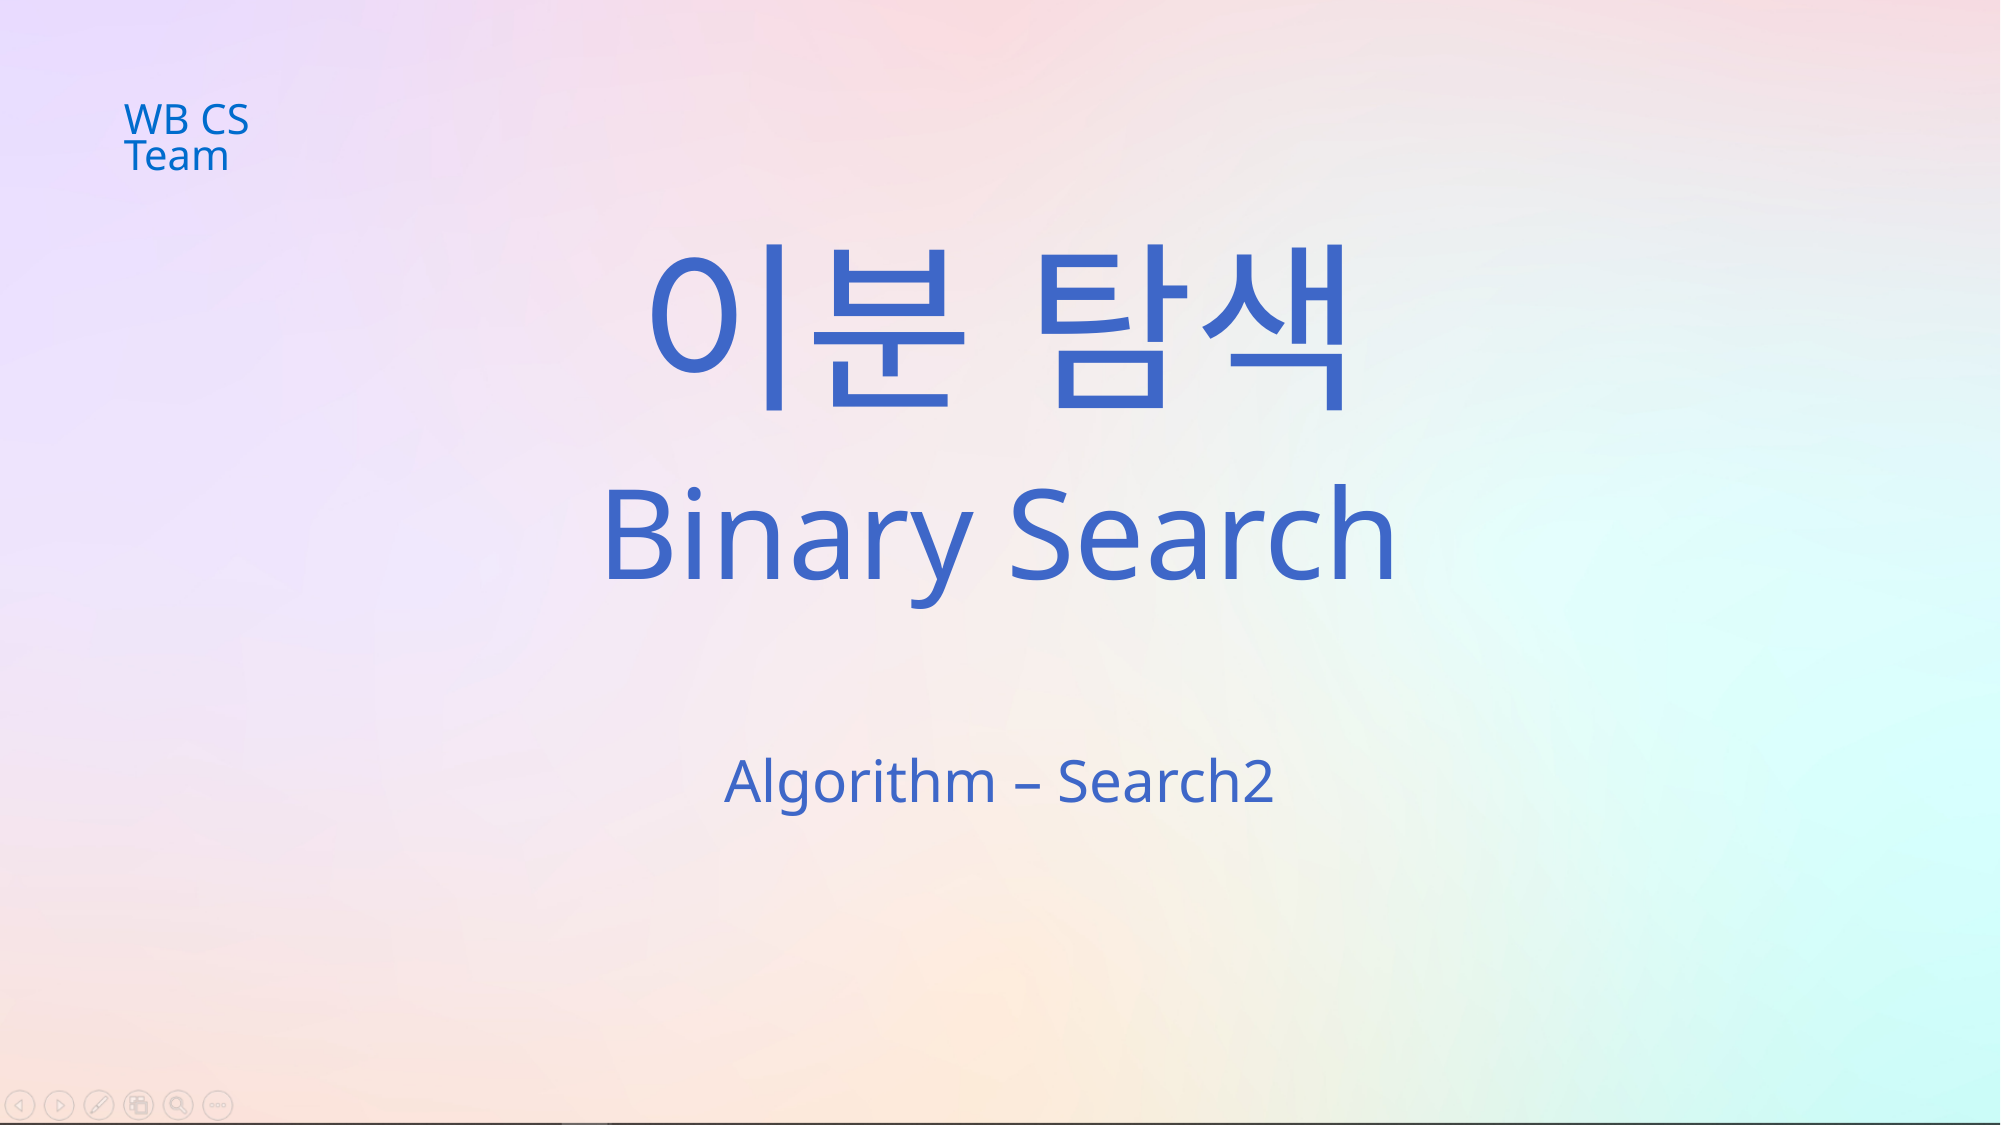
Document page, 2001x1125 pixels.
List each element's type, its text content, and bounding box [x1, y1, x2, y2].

text_box Binary Search [0, 530, 2000, 605]
text_box 이분 탐색 [0, 327, 2000, 434]
text_box Algorithm – Search2 [685, 774, 1315, 814]
picture [0, 0, 2001, 1125]
text_box WB CS Team [123, 106, 358, 179]
